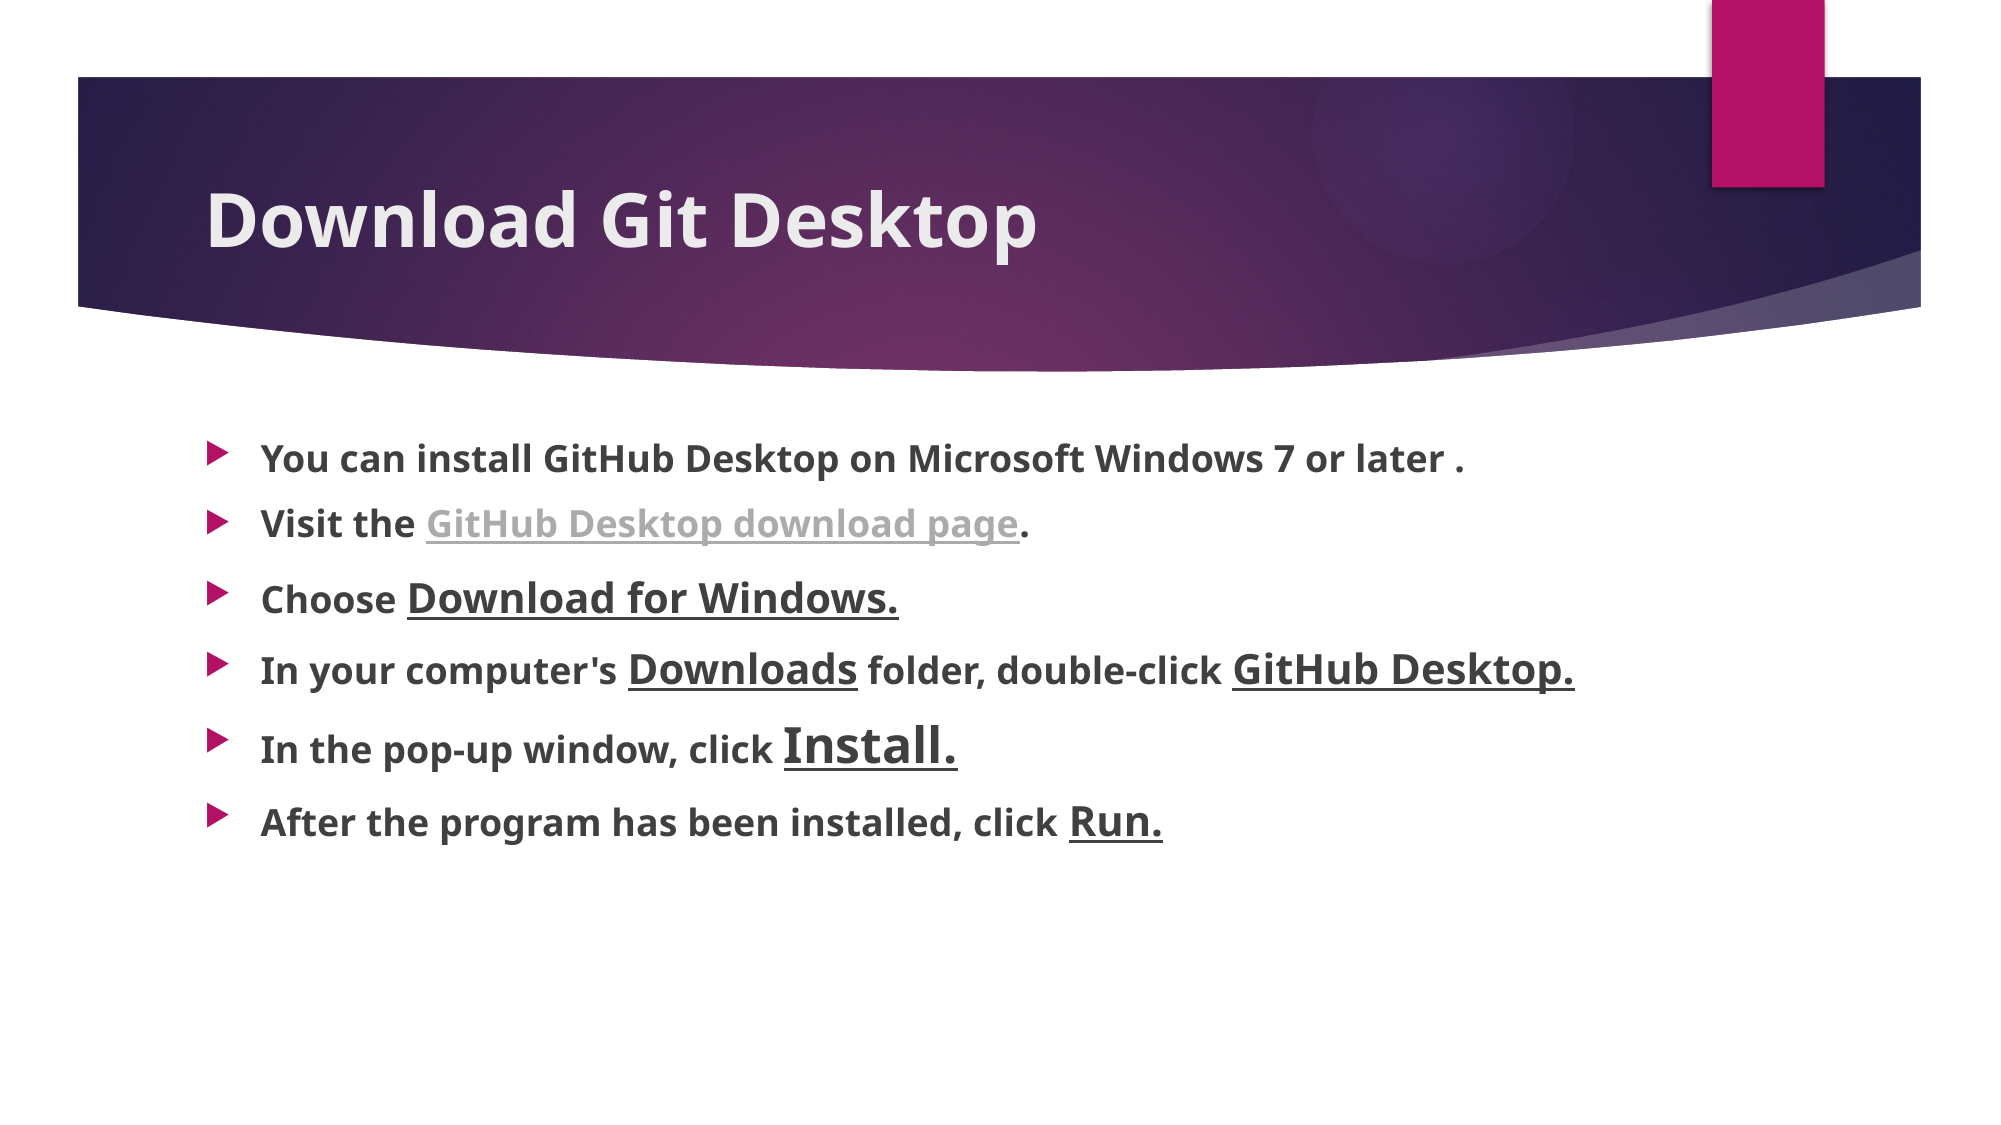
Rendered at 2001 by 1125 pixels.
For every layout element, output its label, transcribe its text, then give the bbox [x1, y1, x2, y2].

title Download Git Desktop [189, 159, 1627, 276]
list You can install GitHub Desktop on Microsoft Windows 7 or later . Visit the GitHub Desktop download page. Choose Download for Windows. In your computer's Downloads folder, double-click GitHub Desktop. In the pop-up window, click Install. After the program has been installed, click Run. [189, 427, 1638, 988]
